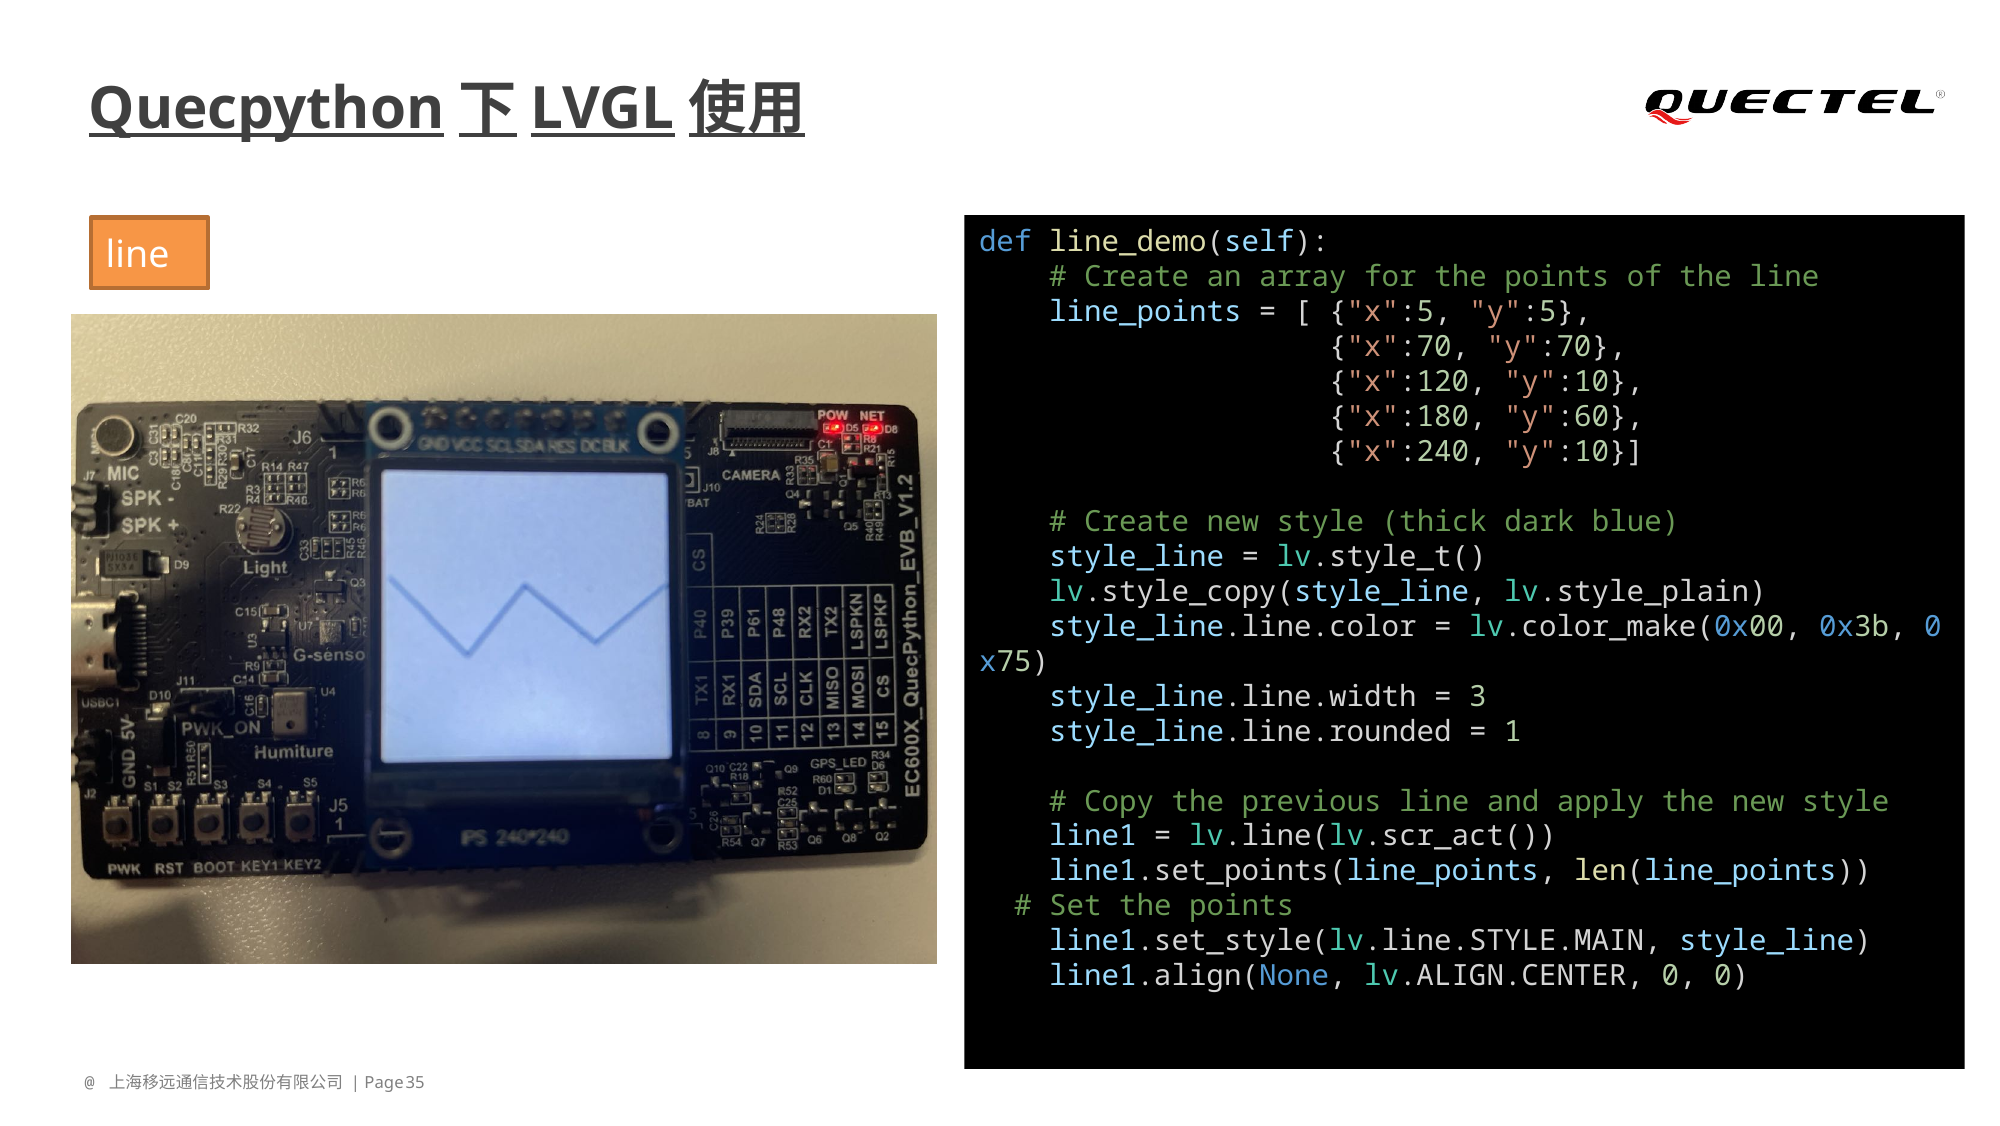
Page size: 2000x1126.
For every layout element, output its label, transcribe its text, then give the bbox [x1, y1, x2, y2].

picture [1631, 78, 1957, 133]
text_box def line_demo(self): # Create an array for the points of the line line_points = [ {"x":5, "y":5}, {"x":70, "y":70}, {"x":120, "y":10}, {"x":180, "y":60}, {"x":240, "y":10}] # Create new style (thick dark blue) style_line = lv.style_t() lv.style_copy(style_line, lv.style_plain) style_line.line.color = lv.color_make(0x00, 0x3b, 0x75) style_line.line.width = 3 style_line.line.rounded = 1 # Copy the previous line and apply the new style line1 = lv.line(lv.scr_act()) line1.set_points(line_points, len(line_points)) # Set the points line1.set_style(lv.line.STYLE.MAIN, style_line) line1.align(None, lv.ALIGN.CENTER, 0, 0) [964, 215, 1965, 1069]
text_box line [89, 215, 210, 290]
title Quecpython下LVGL使用 [71, 81, 1887, 129]
picture [71, 314, 938, 964]
